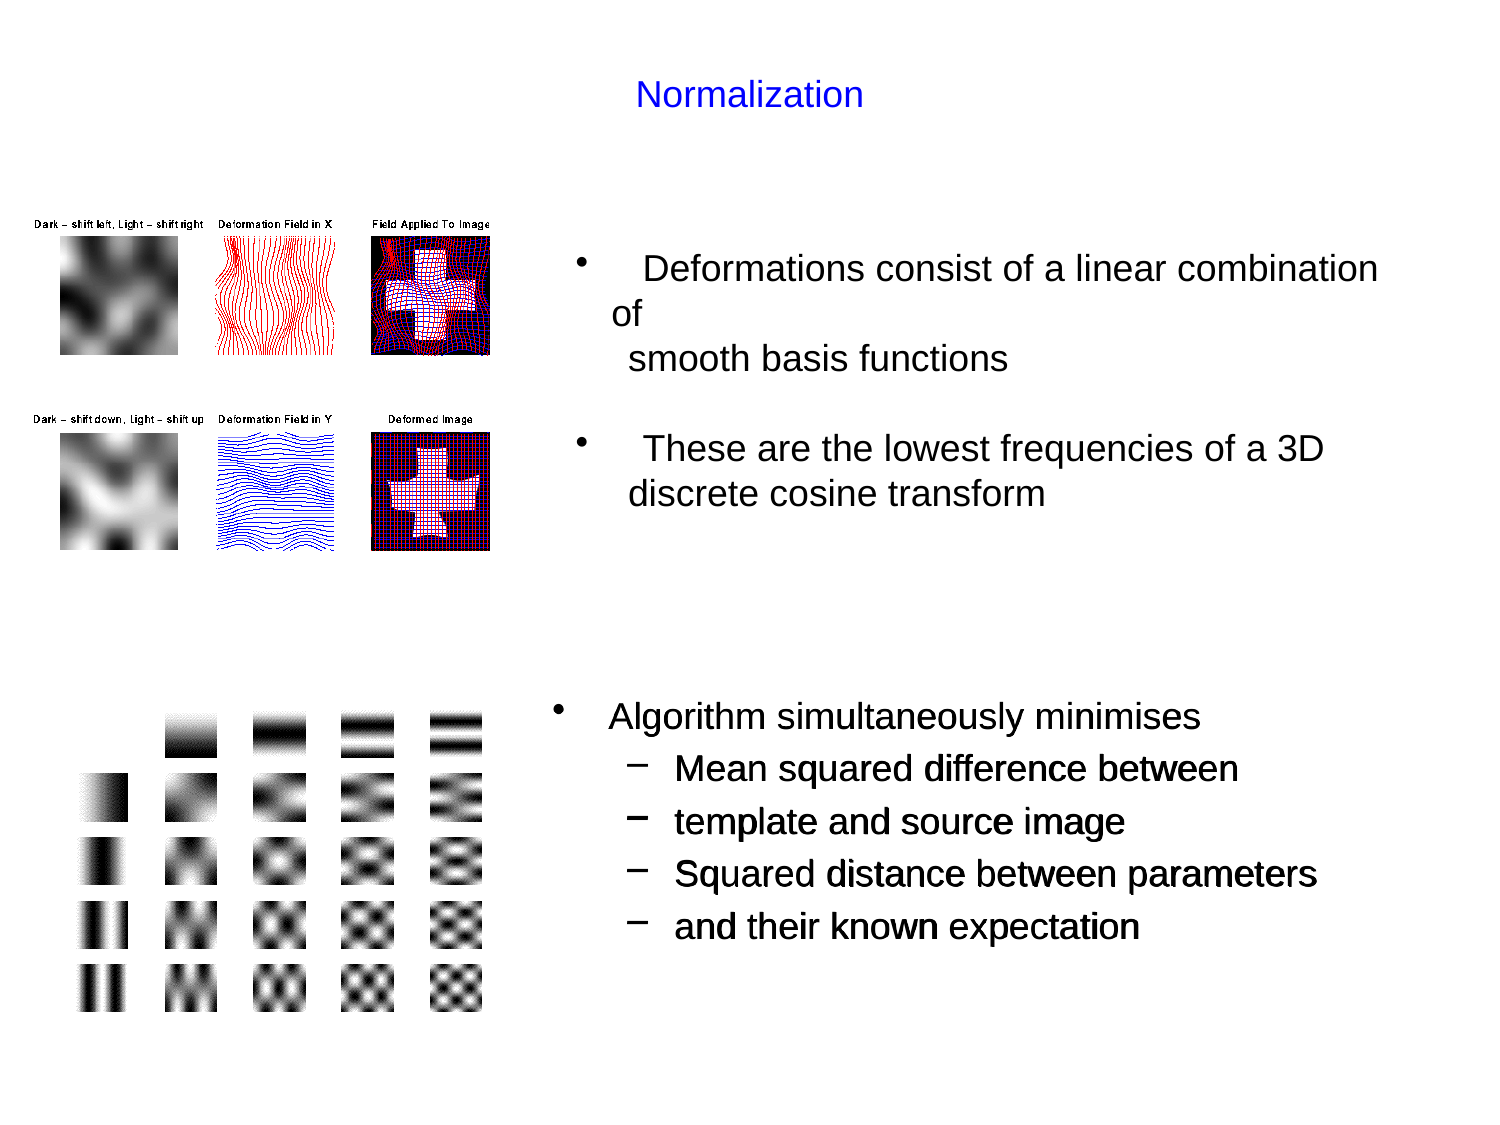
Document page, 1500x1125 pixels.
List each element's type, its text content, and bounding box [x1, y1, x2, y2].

list Algorithm simultaneously minimises Mean squared difference between template and source image Squared distance between parameters and their known expectation [537, 684, 1500, 1048]
picture [5, 209, 514, 564]
text_box Normalization [112, 39, 1388, 146]
picture [76, 710, 482, 1012]
text_box Deformations consist of a linear combination of smooth basis functions These are the lowest frequencies of a 3D discrete cosine transform [560, 236, 1436, 521]
